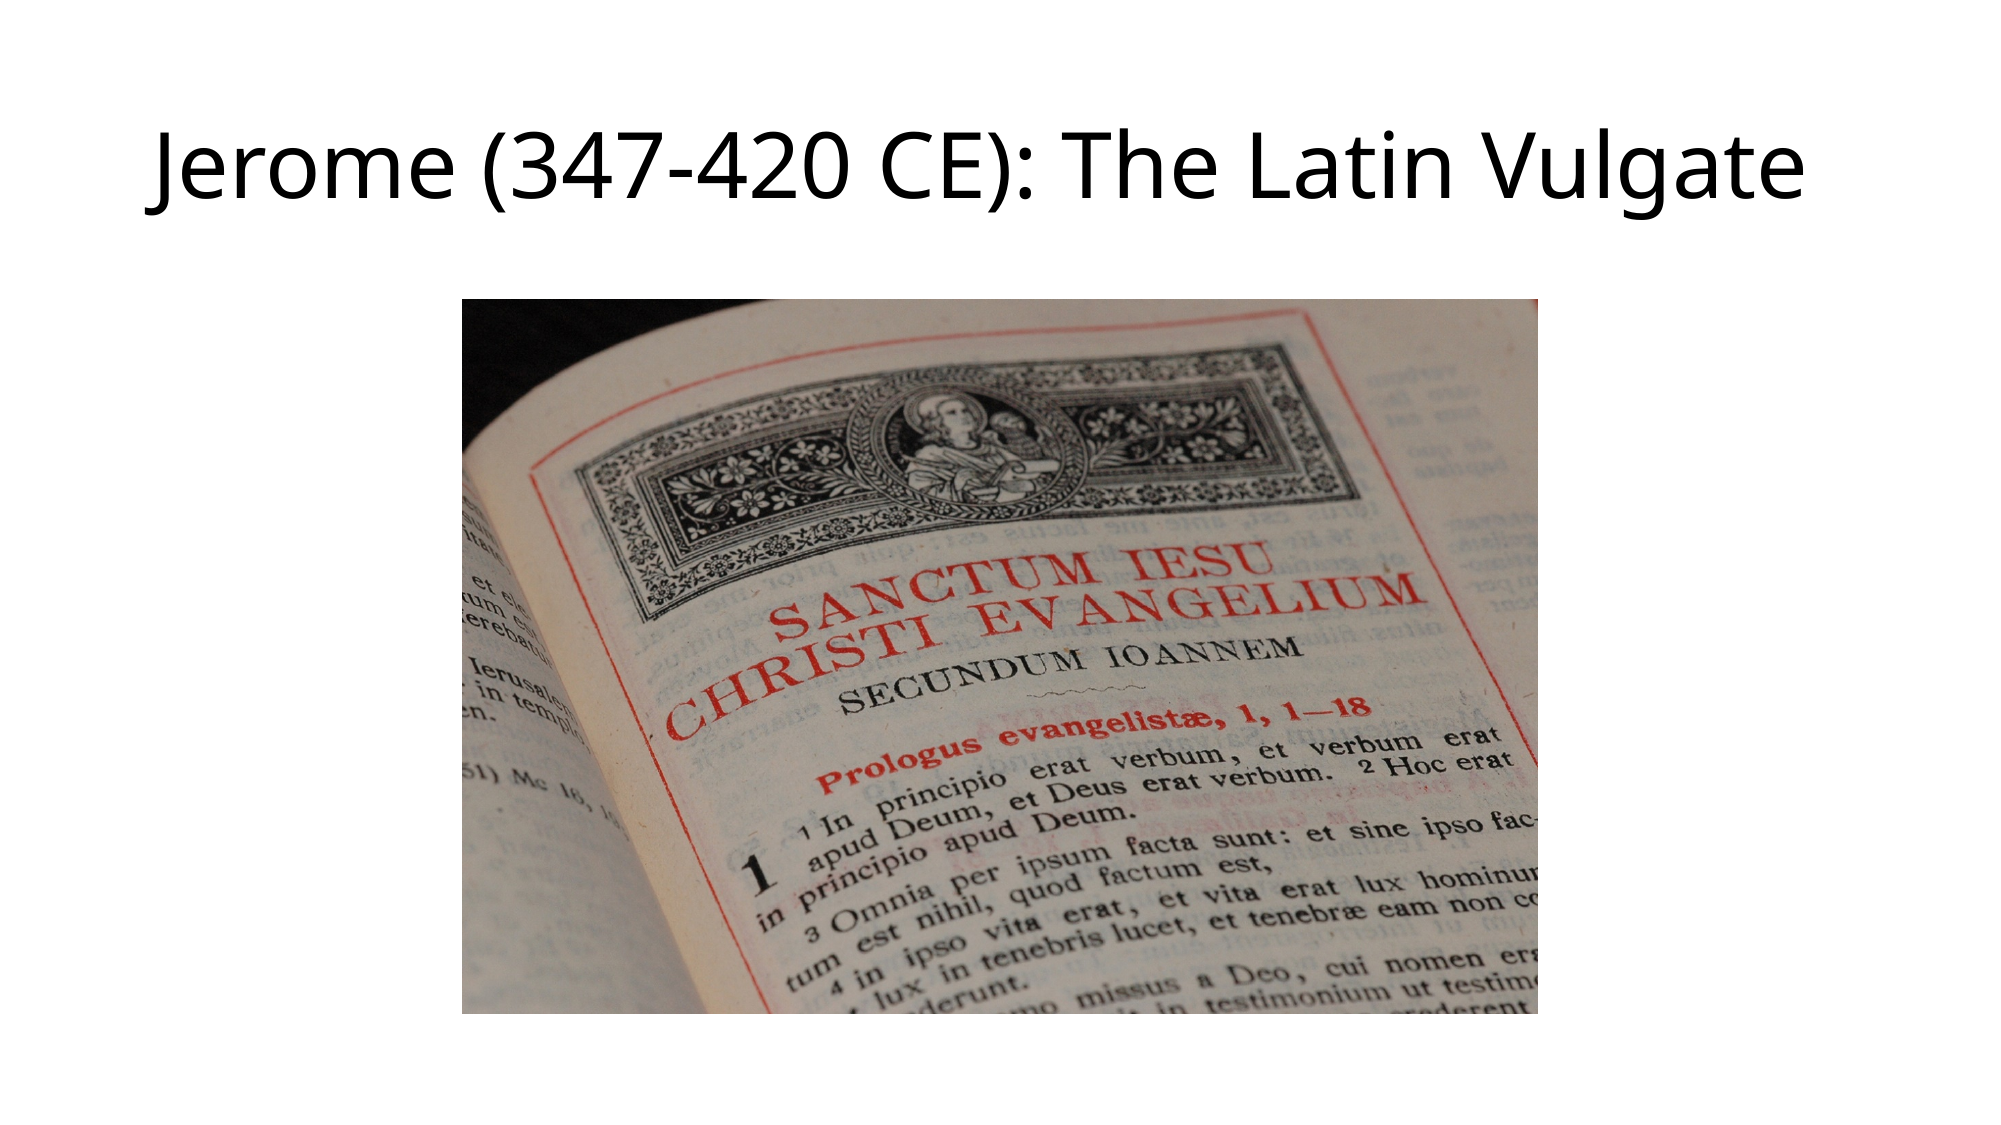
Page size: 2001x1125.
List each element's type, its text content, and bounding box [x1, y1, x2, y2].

title Jerome (347-420 CE): The Latin Vulgate [137, 59, 1863, 278]
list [462, 299, 1538, 1014]
